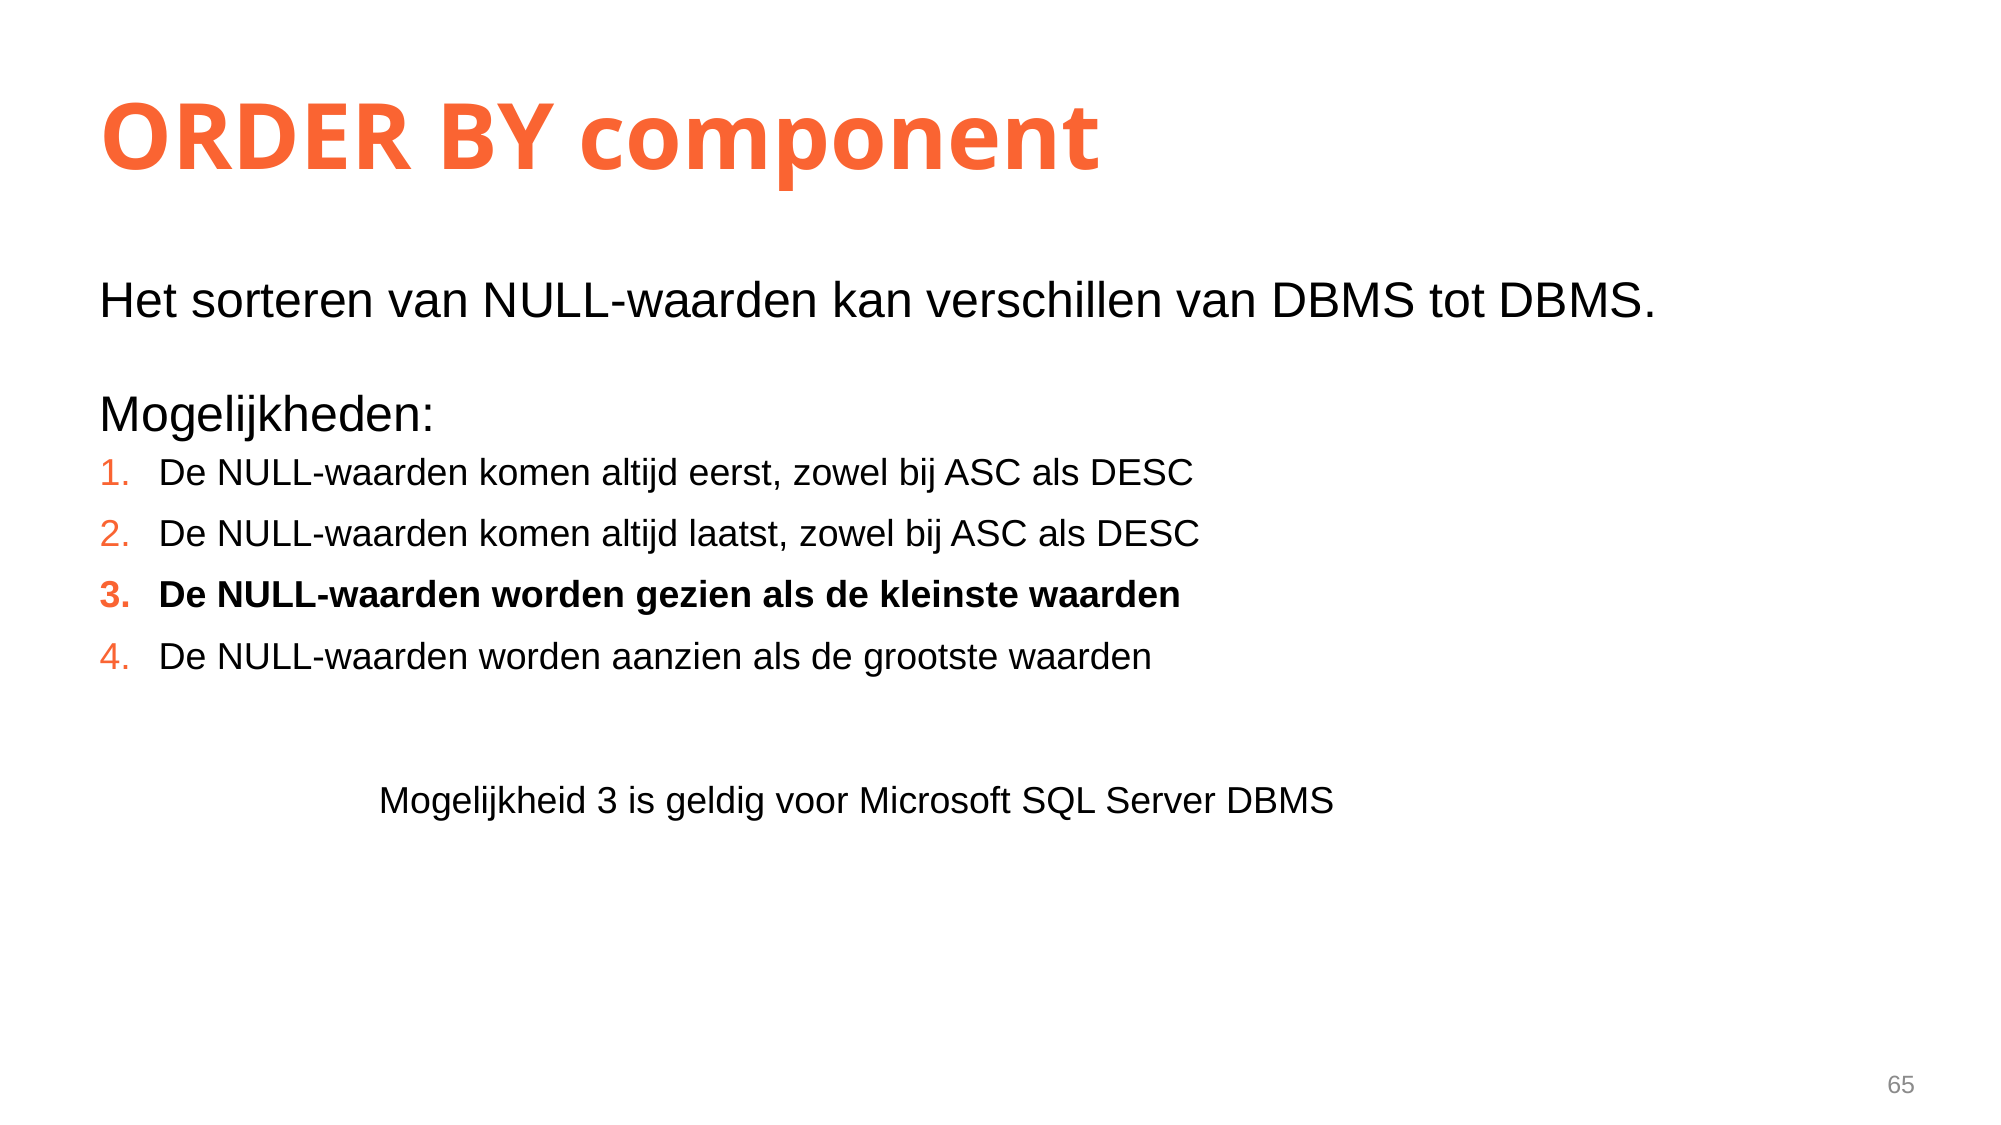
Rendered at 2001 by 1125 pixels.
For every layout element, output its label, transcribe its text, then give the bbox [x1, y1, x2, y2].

text_box Mogelijkheid 3 is geldig voor Microsoft SQL Server DBMS [364, 768, 1402, 829]
title ORDER BY component [84, 49, 1916, 233]
list Het sorteren van NULL-waarden kan verschillen van DBMS tot DBMS. Mogelijkheden: De NULL-waarden komen altijd eerst, zowel bij ASC als DESC De NULL-waarden komen altijd laatst, zowel bij ASC als DESC De NULL-waarden worden gezien als de kleinste waarden De NULL-waarden worden aanzien als de grootste waarden [84, 267, 1916, 1041]
slide_number 65 [1815, 1061, 1916, 1107]
